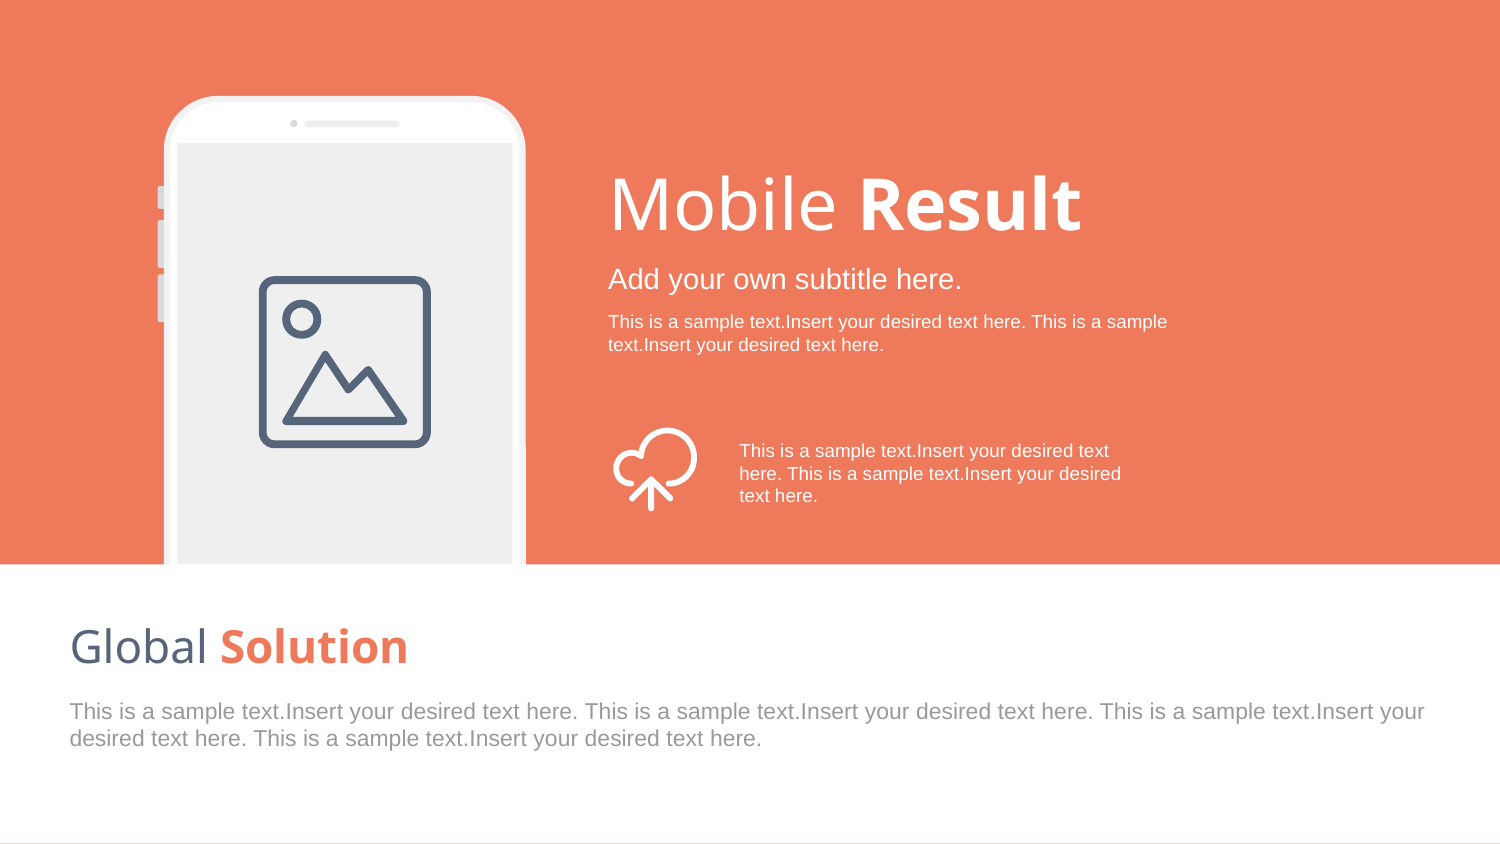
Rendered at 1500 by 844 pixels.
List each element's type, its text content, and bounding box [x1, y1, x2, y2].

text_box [289, 119, 400, 128]
text_box Global Solution [54, 617, 1453, 674]
text_box [157, 274, 166, 323]
text_box [166, 98, 523, 564]
text_box This is a sample text.Insert your desired text here. This is a sample text.Insert your desired text here. [724, 423, 1146, 515]
text_box [157, 220, 166, 268]
text_box [177, 143, 513, 565]
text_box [613, 427, 698, 512]
text_box Mobile Result [593, 143, 1223, 249]
text_box [0, 564, 1500, 844]
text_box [592, 250, 1223, 375]
text_box This is a sample text.Insert your desired text here. This is a sample text.Insert your desired text here. This is a sample text.Insert your desired text here. This is a sample text.Insert your desired text here. [54, 681, 1453, 768]
text_box [258, 276, 431, 449]
text_box [157, 186, 166, 209]
